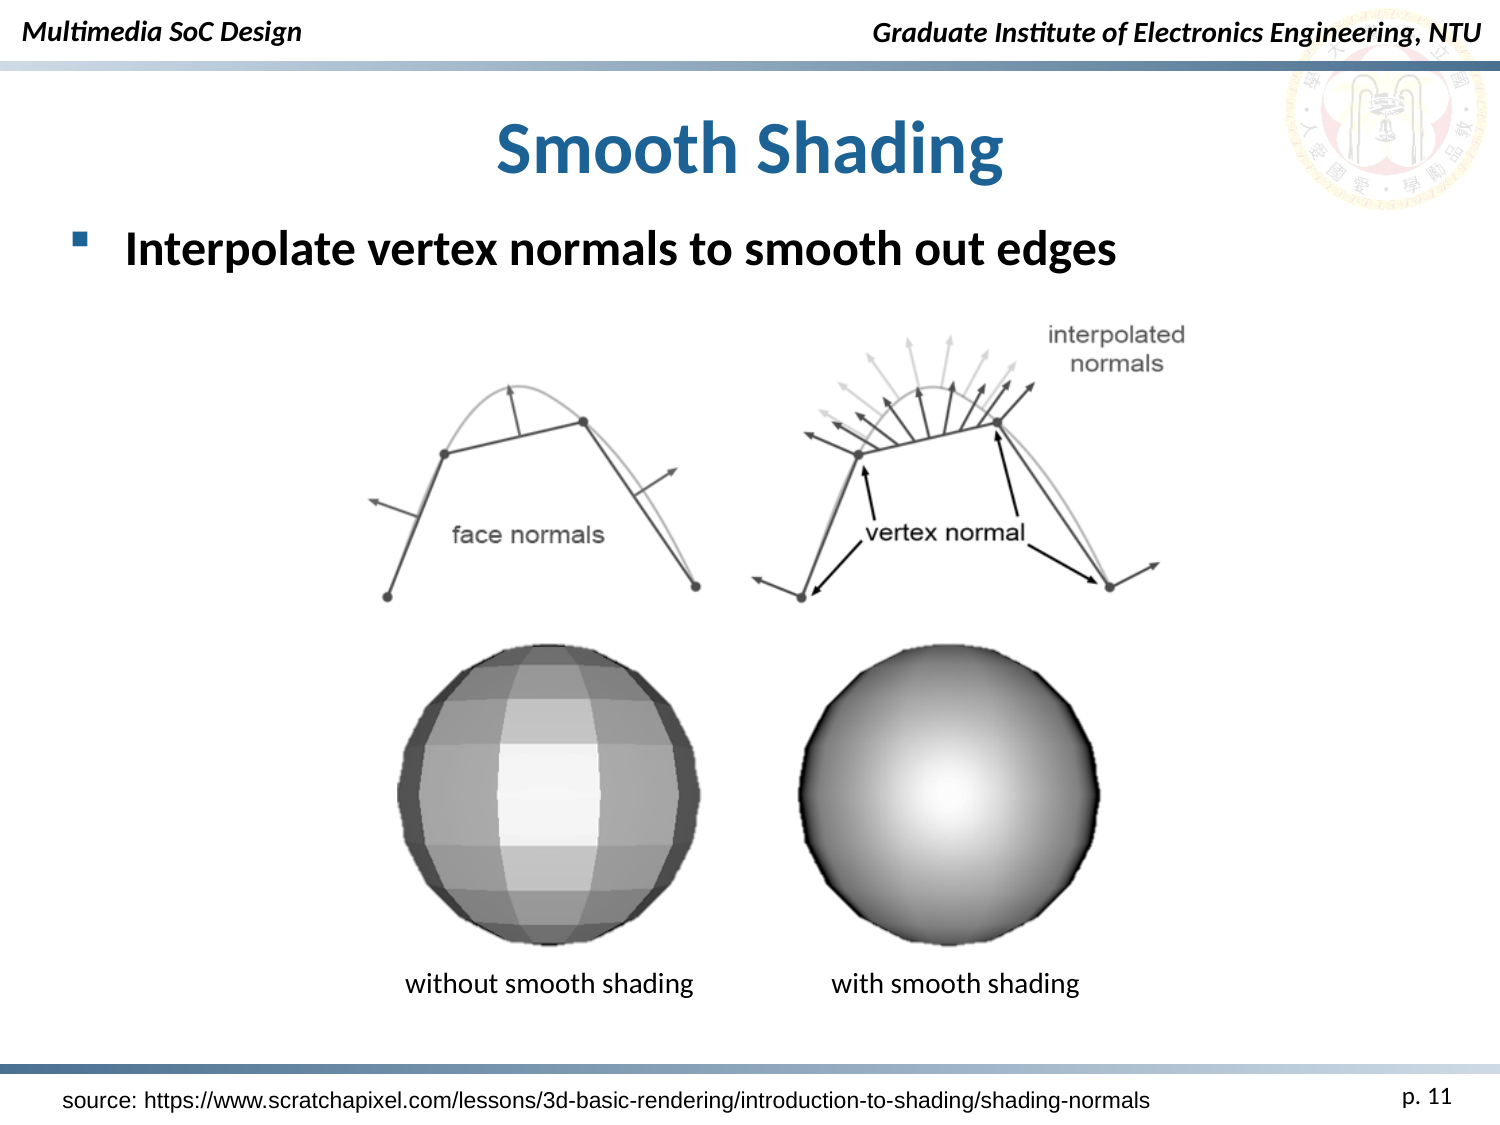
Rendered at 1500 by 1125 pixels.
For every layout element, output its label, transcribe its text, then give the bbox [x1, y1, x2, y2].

picture [348, 304, 1200, 617]
list Interpolate vertex normals to smooth out edges [53, 208, 1448, 1049]
title Smooth Shading [53, 84, 1448, 203]
text_box with smooth shading [768, 956, 1143, 1007]
text_box without smooth shading [362, 956, 737, 1007]
text_box source: https://www.scratchapixel.com/lessons/3d-basic-rendering/introduction-to-shading/shading-normals [47, 1077, 1294, 1120]
picture [389, 638, 1111, 968]
